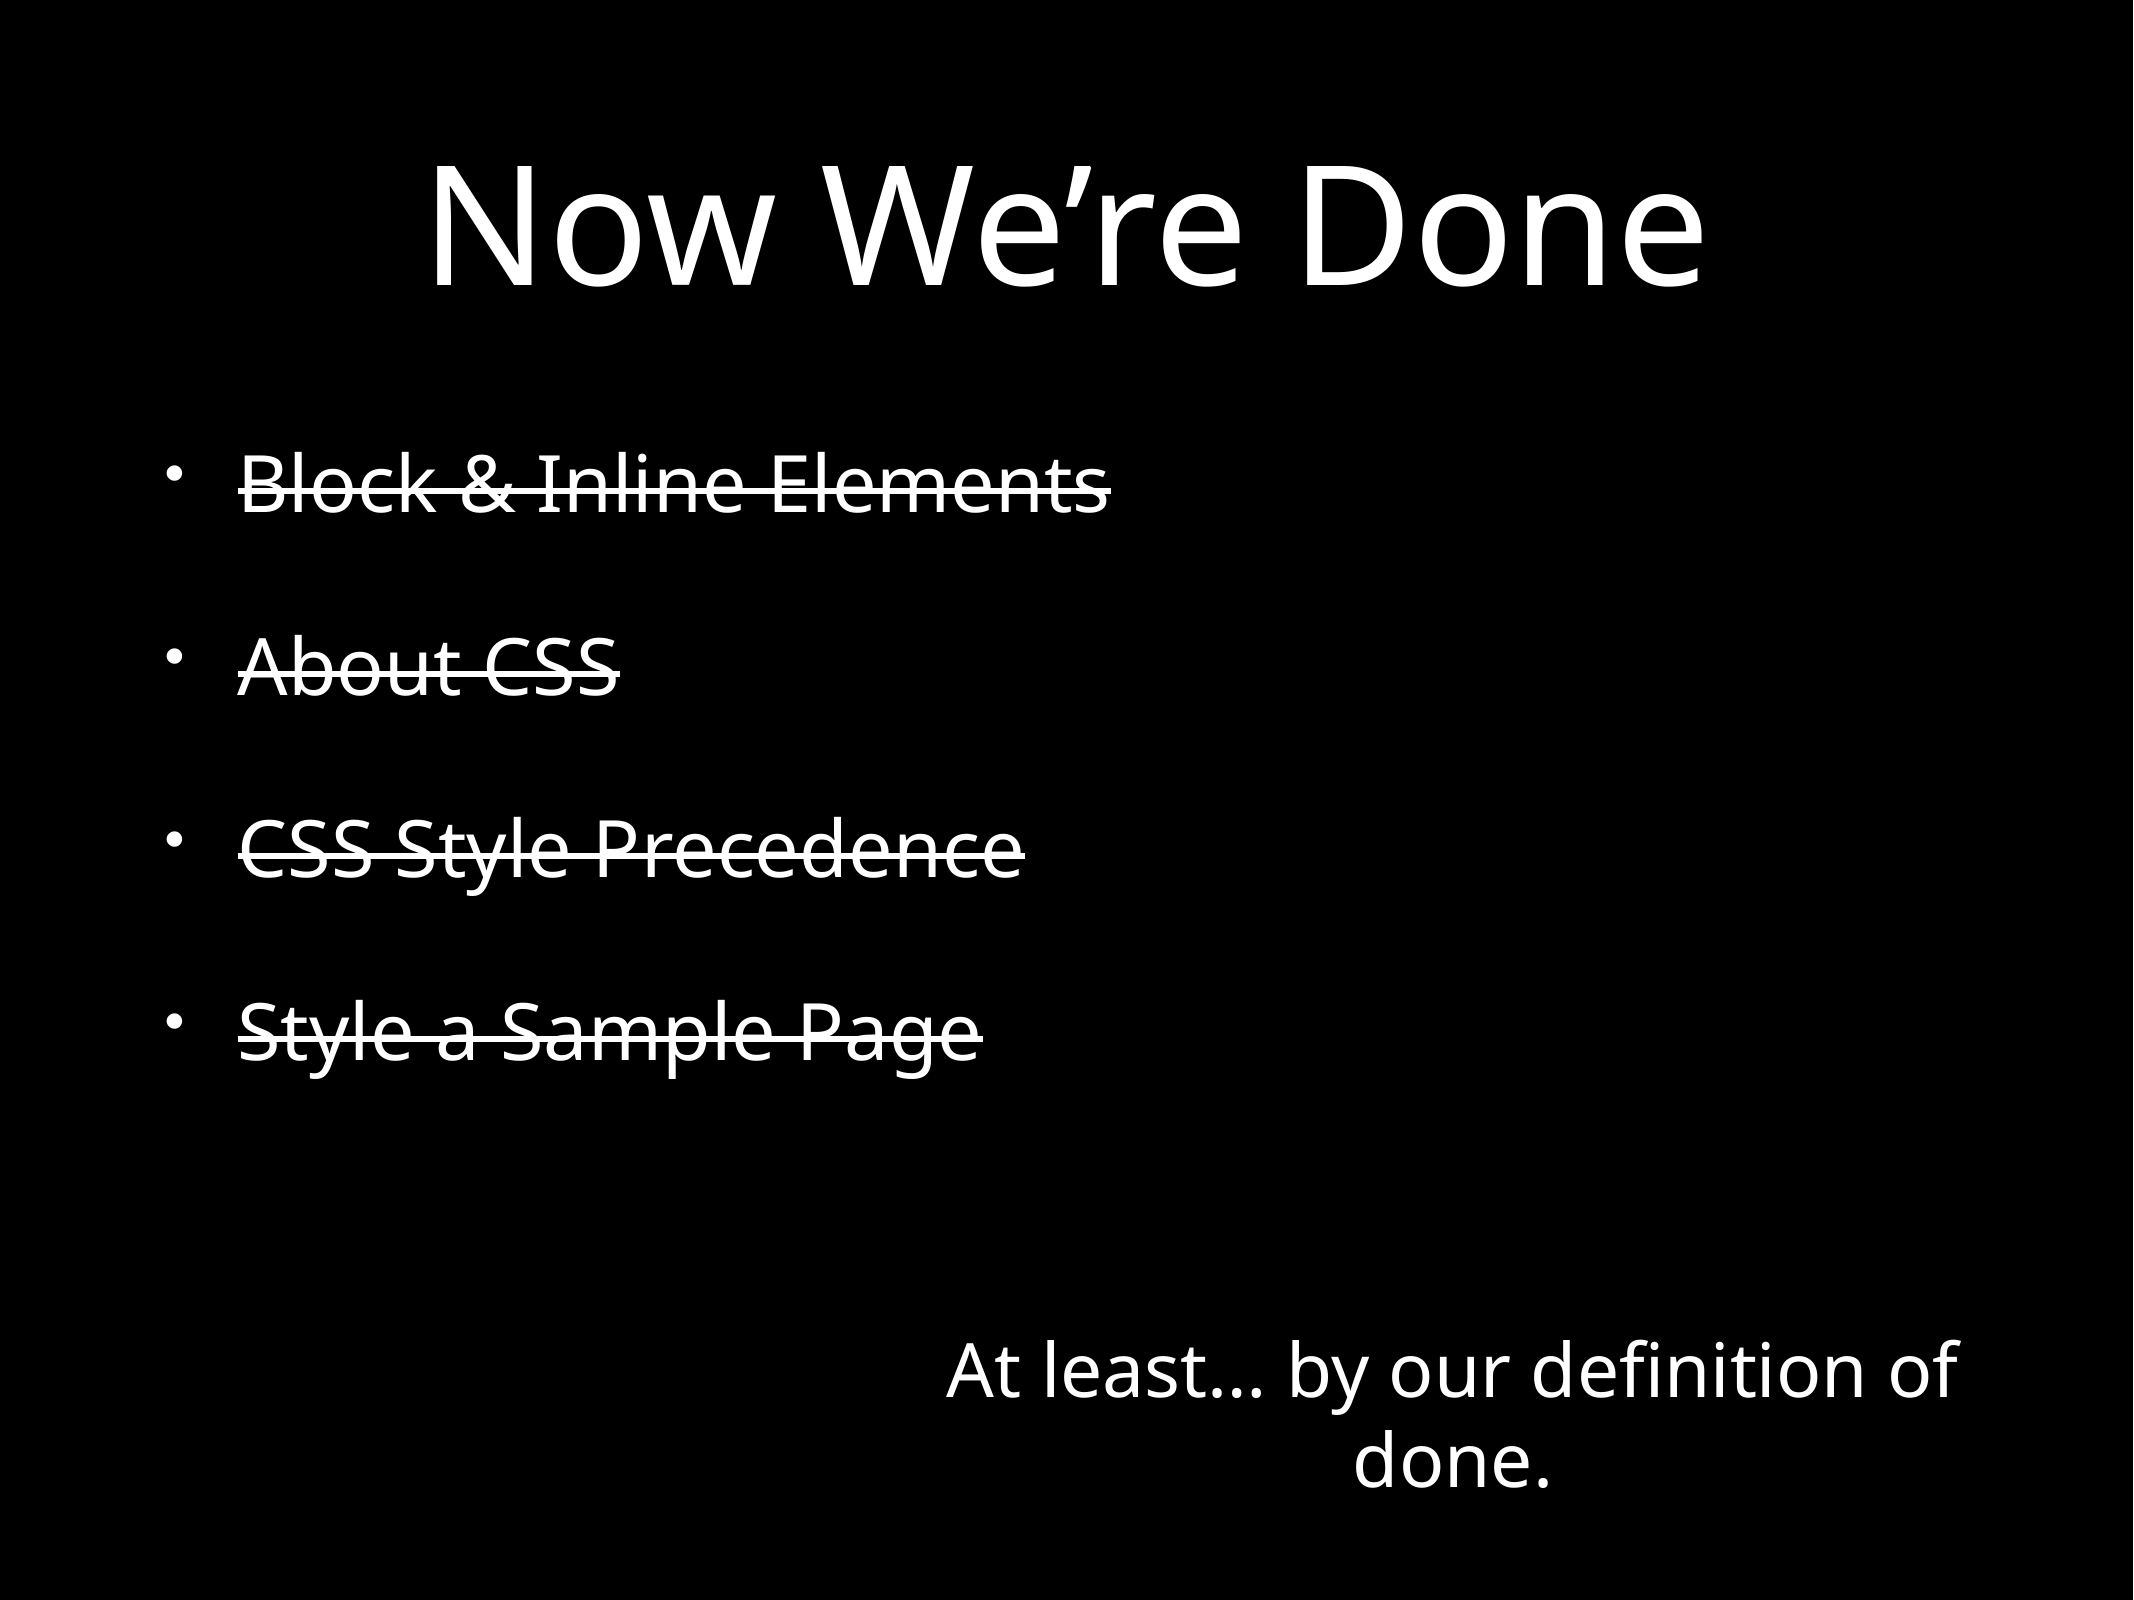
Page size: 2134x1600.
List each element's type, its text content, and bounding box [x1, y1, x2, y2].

list Block & Inline Elements About CSS CSS Style Precedence Style a Sample Page [155, 424, 1978, 1245]
title Now We’re Done [155, 41, 1978, 397]
text_box At least… by our definition of done. [840, 1314, 2066, 1511]
